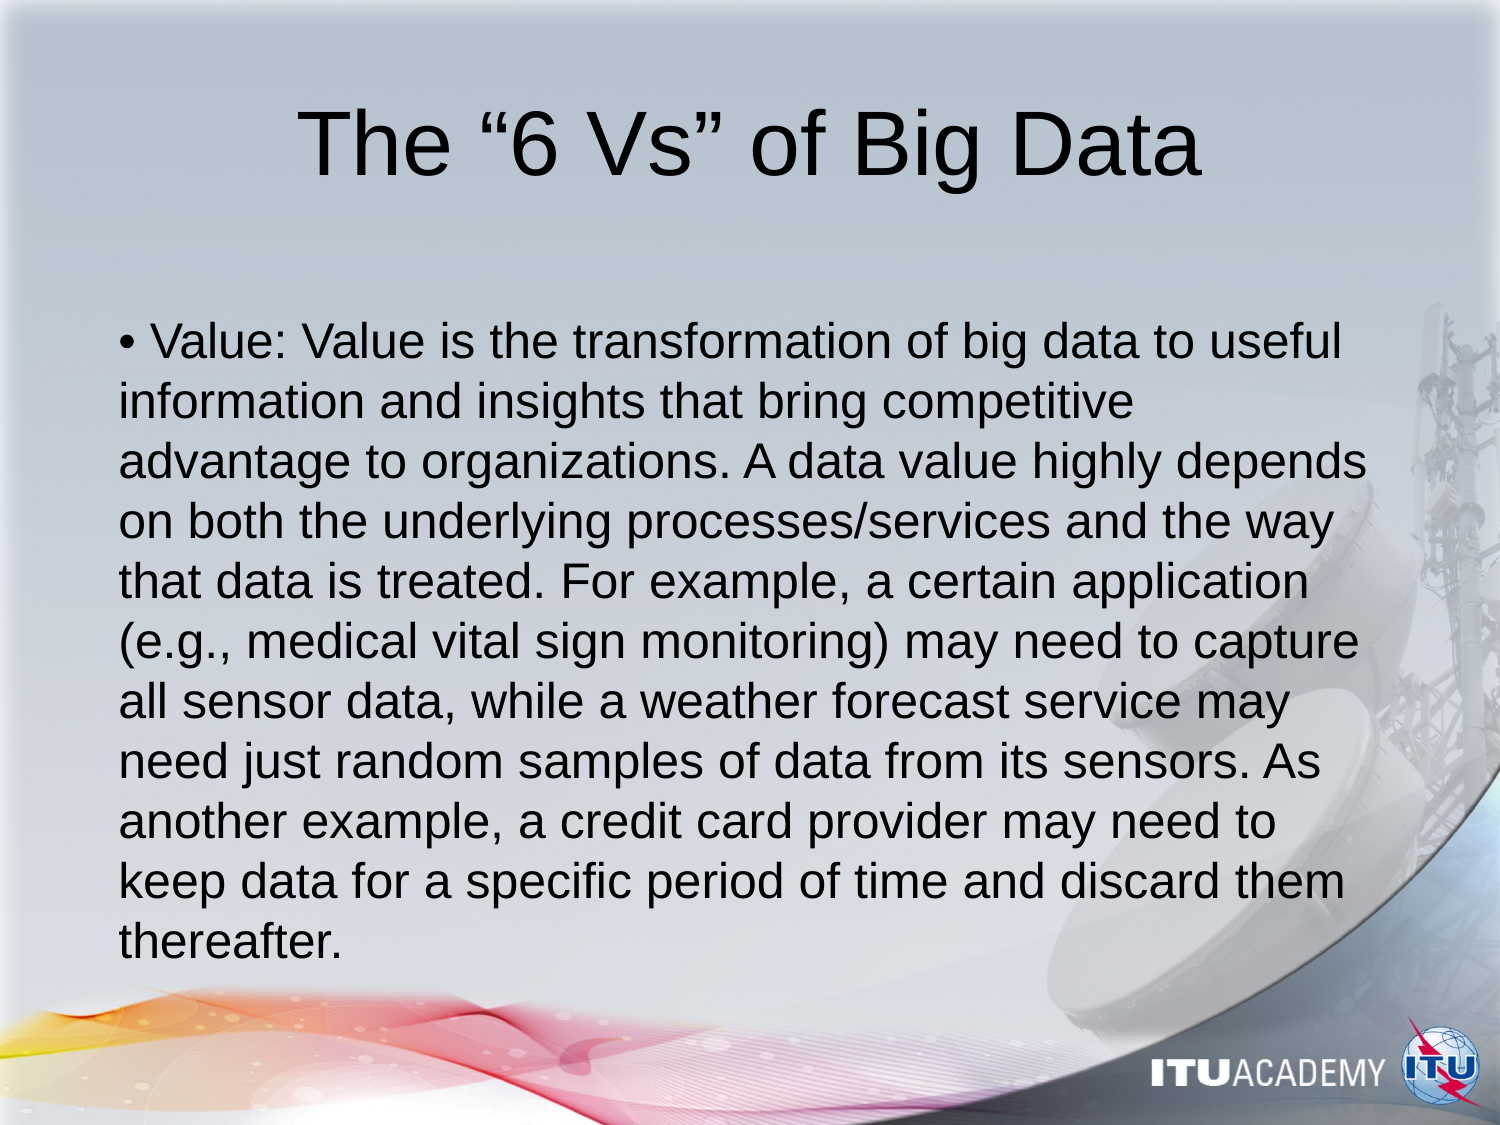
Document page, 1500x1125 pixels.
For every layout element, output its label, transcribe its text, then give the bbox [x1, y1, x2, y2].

picture [0, 0, 1500, 1125]
title The “6 Vs” of Big Data [74, 44, 1426, 234]
text_box • Value: Value is the transformation of big data to useful information and insights that bring competitive advantage to organizations. A data value highly depends on both the underlying processes/services and the way that data is treated. For example, a certain application (e.g., medical vital sign monitoring) may need to capture all sensor data, while a weather forecast service may need just random samples of data from its sensors. As another example, a credit card provider may need to keep data for a specific period of time and discard them thereafter. [110, 301, 1390, 977]
